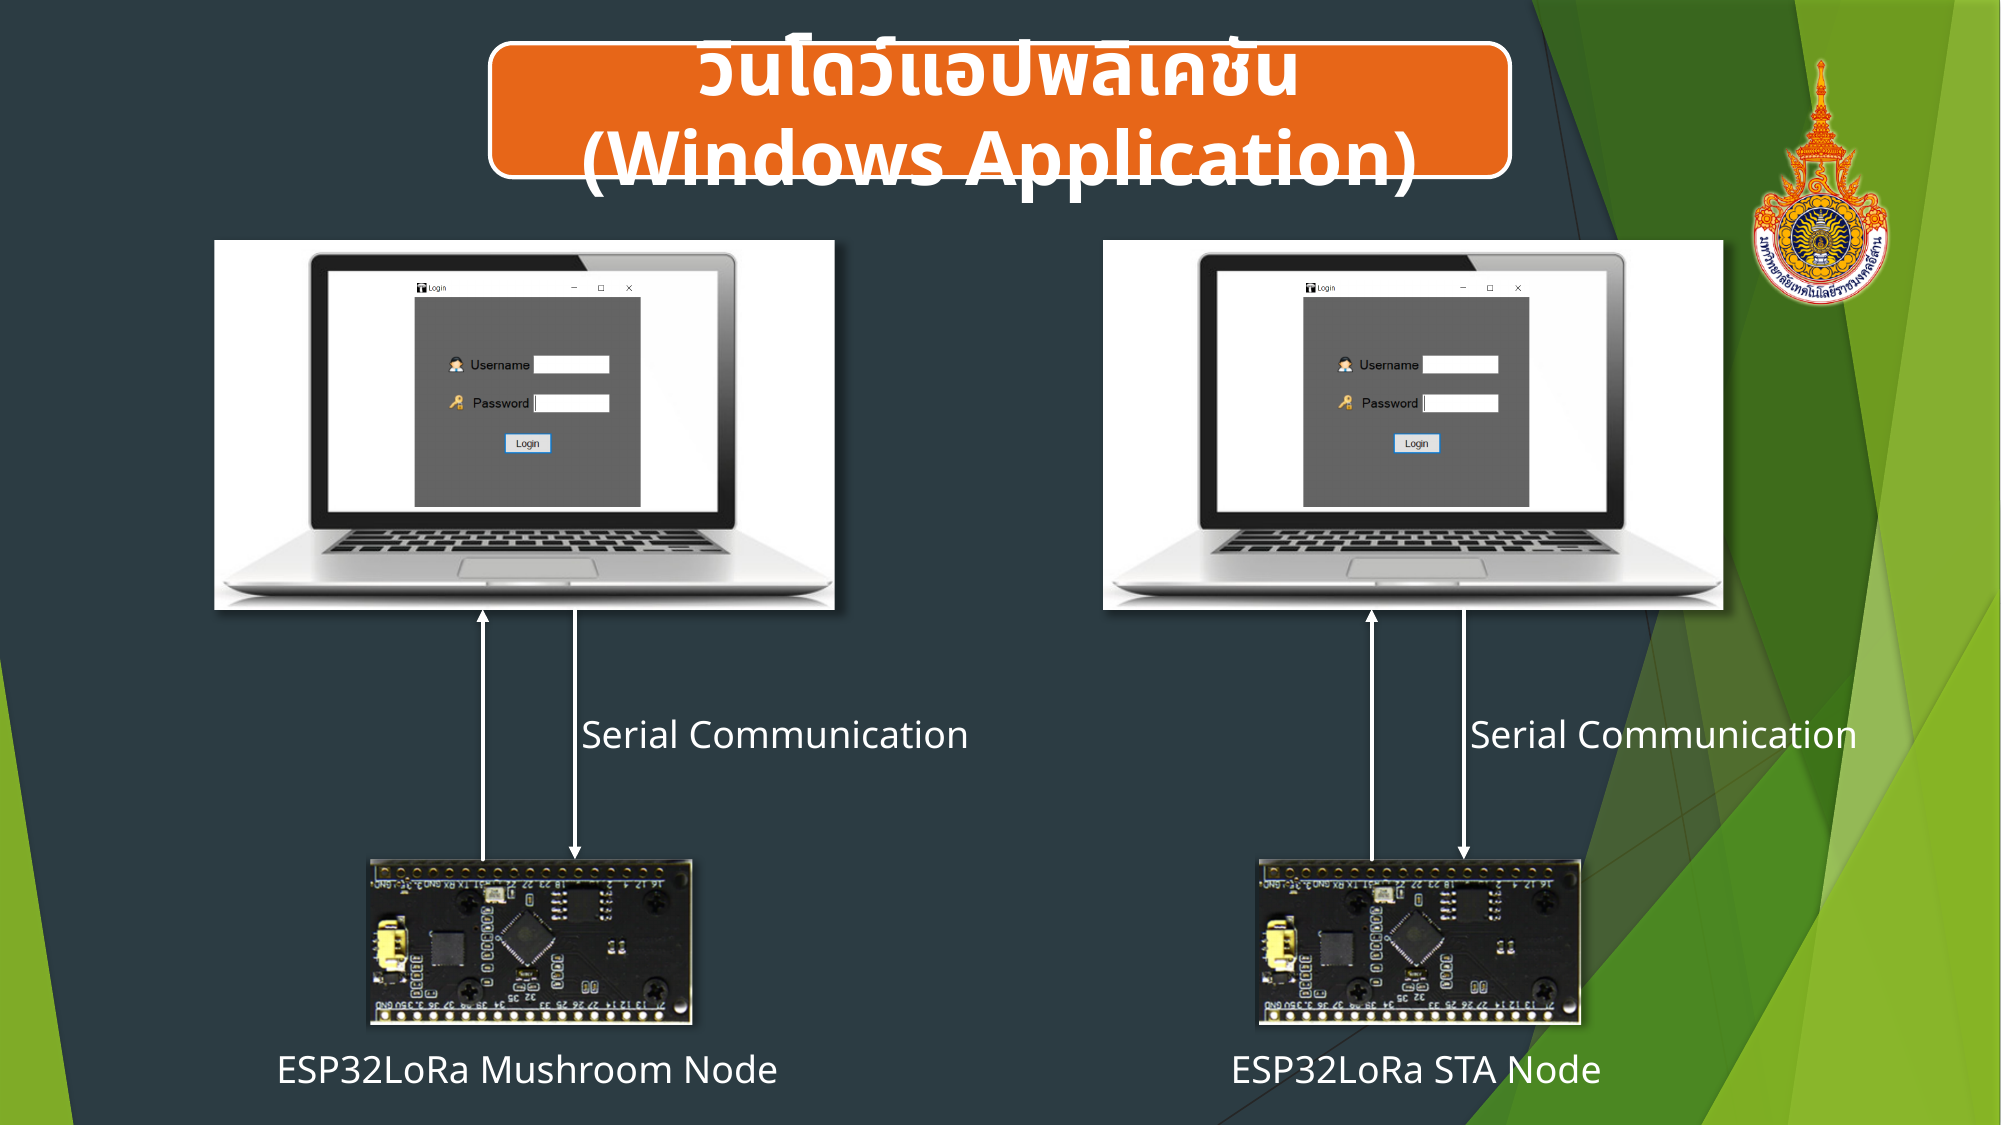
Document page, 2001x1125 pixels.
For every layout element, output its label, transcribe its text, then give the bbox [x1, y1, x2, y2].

text_box ESP32LoRa Mushroom Node [261, 1039, 443, 1099]
text_box ESP32LoRa STA Node [1507, 1039, 1617, 1099]
text_box ESP32LoRa STA Node [1215, 1039, 1332, 1099]
picture [213, 240, 835, 610]
picture [1102, 240, 1724, 610]
picture [1748, 47, 1892, 315]
text_box ESP32LoRa Mushroom Node [618, 1039, 794, 1099]
text_box Serial Communication [1469, 703, 1874, 764]
text_box วินโดว์แอปพลิเคชัน (Windows Application) [487, 41, 1513, 180]
picture [370, 780, 693, 1104]
text_box Serial Communication [580, 703, 985, 764]
picture [1259, 780, 1582, 1104]
